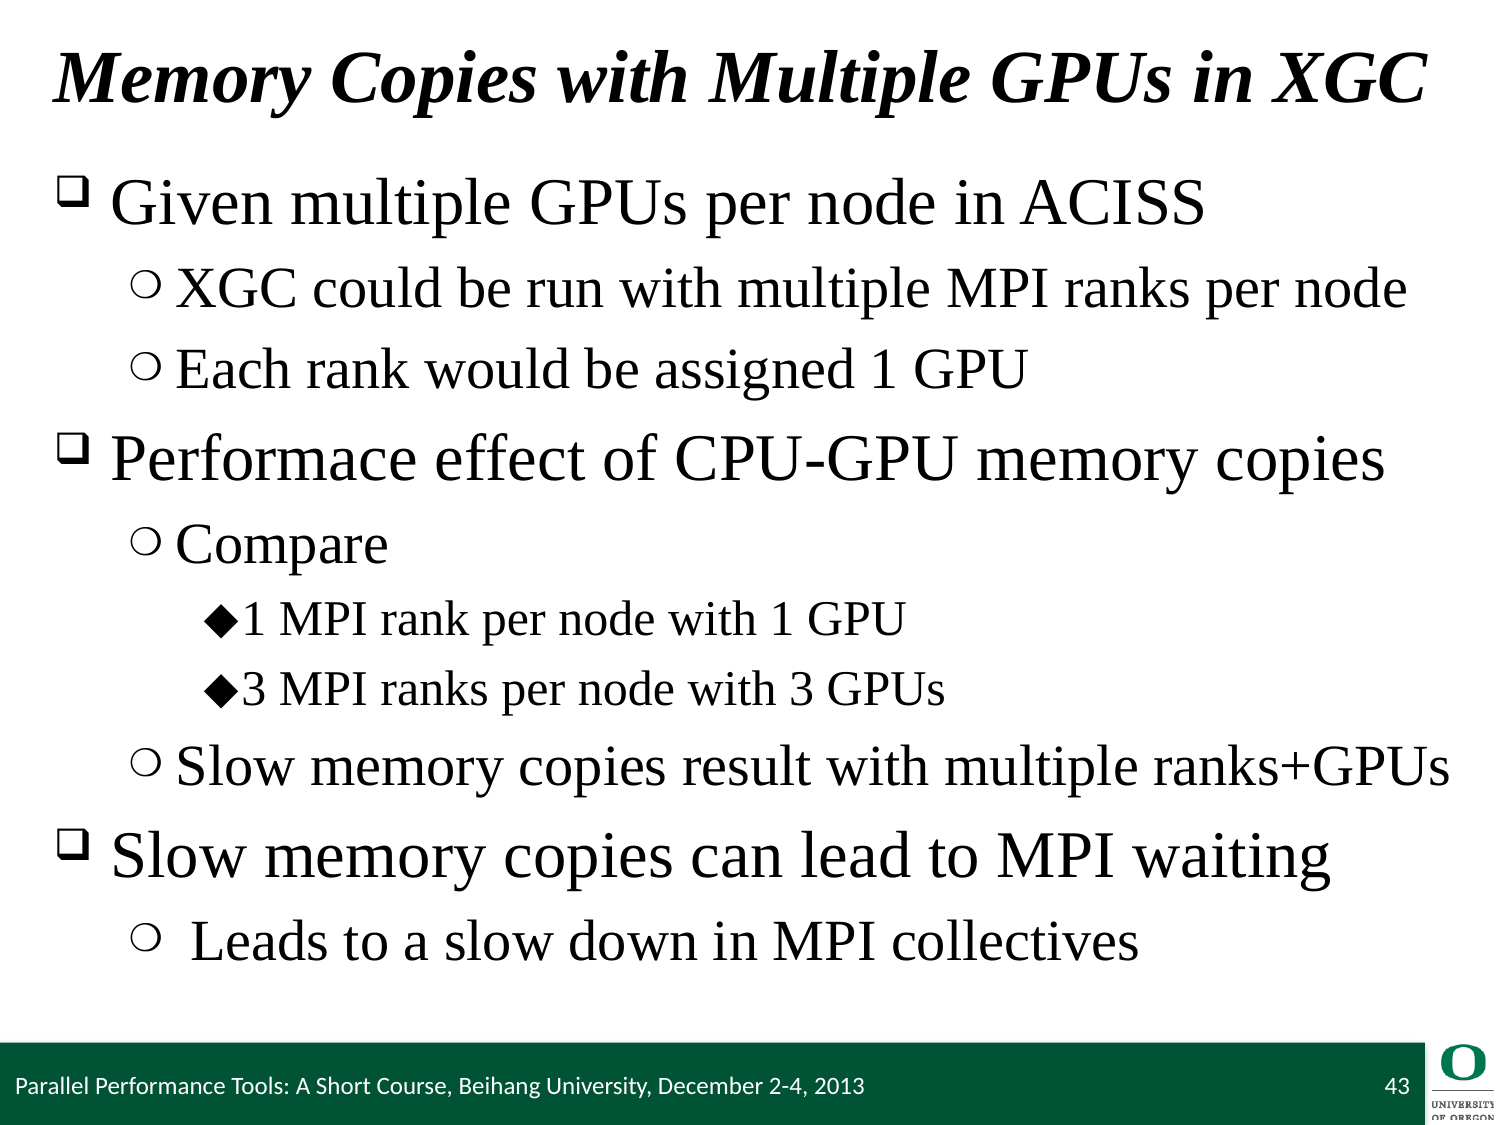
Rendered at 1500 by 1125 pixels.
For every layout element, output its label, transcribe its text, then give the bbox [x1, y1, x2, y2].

list Given multiple GPUs per node in ACISS XGC could be run with multiple MPI ranks per node Each rank would be assigned 1 GPU Performace effect of CPU-GPU memory copies Compare 1 MPI rank per node with 1 GPU 3 MPI ranks per node with 3 GPUs Slow memory copies result with multiple ranks+GPUs Slow memory copies can lead to MPI waiting Leads to a slow down in MPI collectives [39, 149, 1500, 1046]
footer Parallel Performance Tools: A Short Course, Beihang University, December 2-4, 2013 [0, 1044, 988, 1125]
slide_number 43 [1074, 1044, 1425, 1125]
title Memory Copies with Multiple GPUs in XGC [39, 0, 1500, 145]
